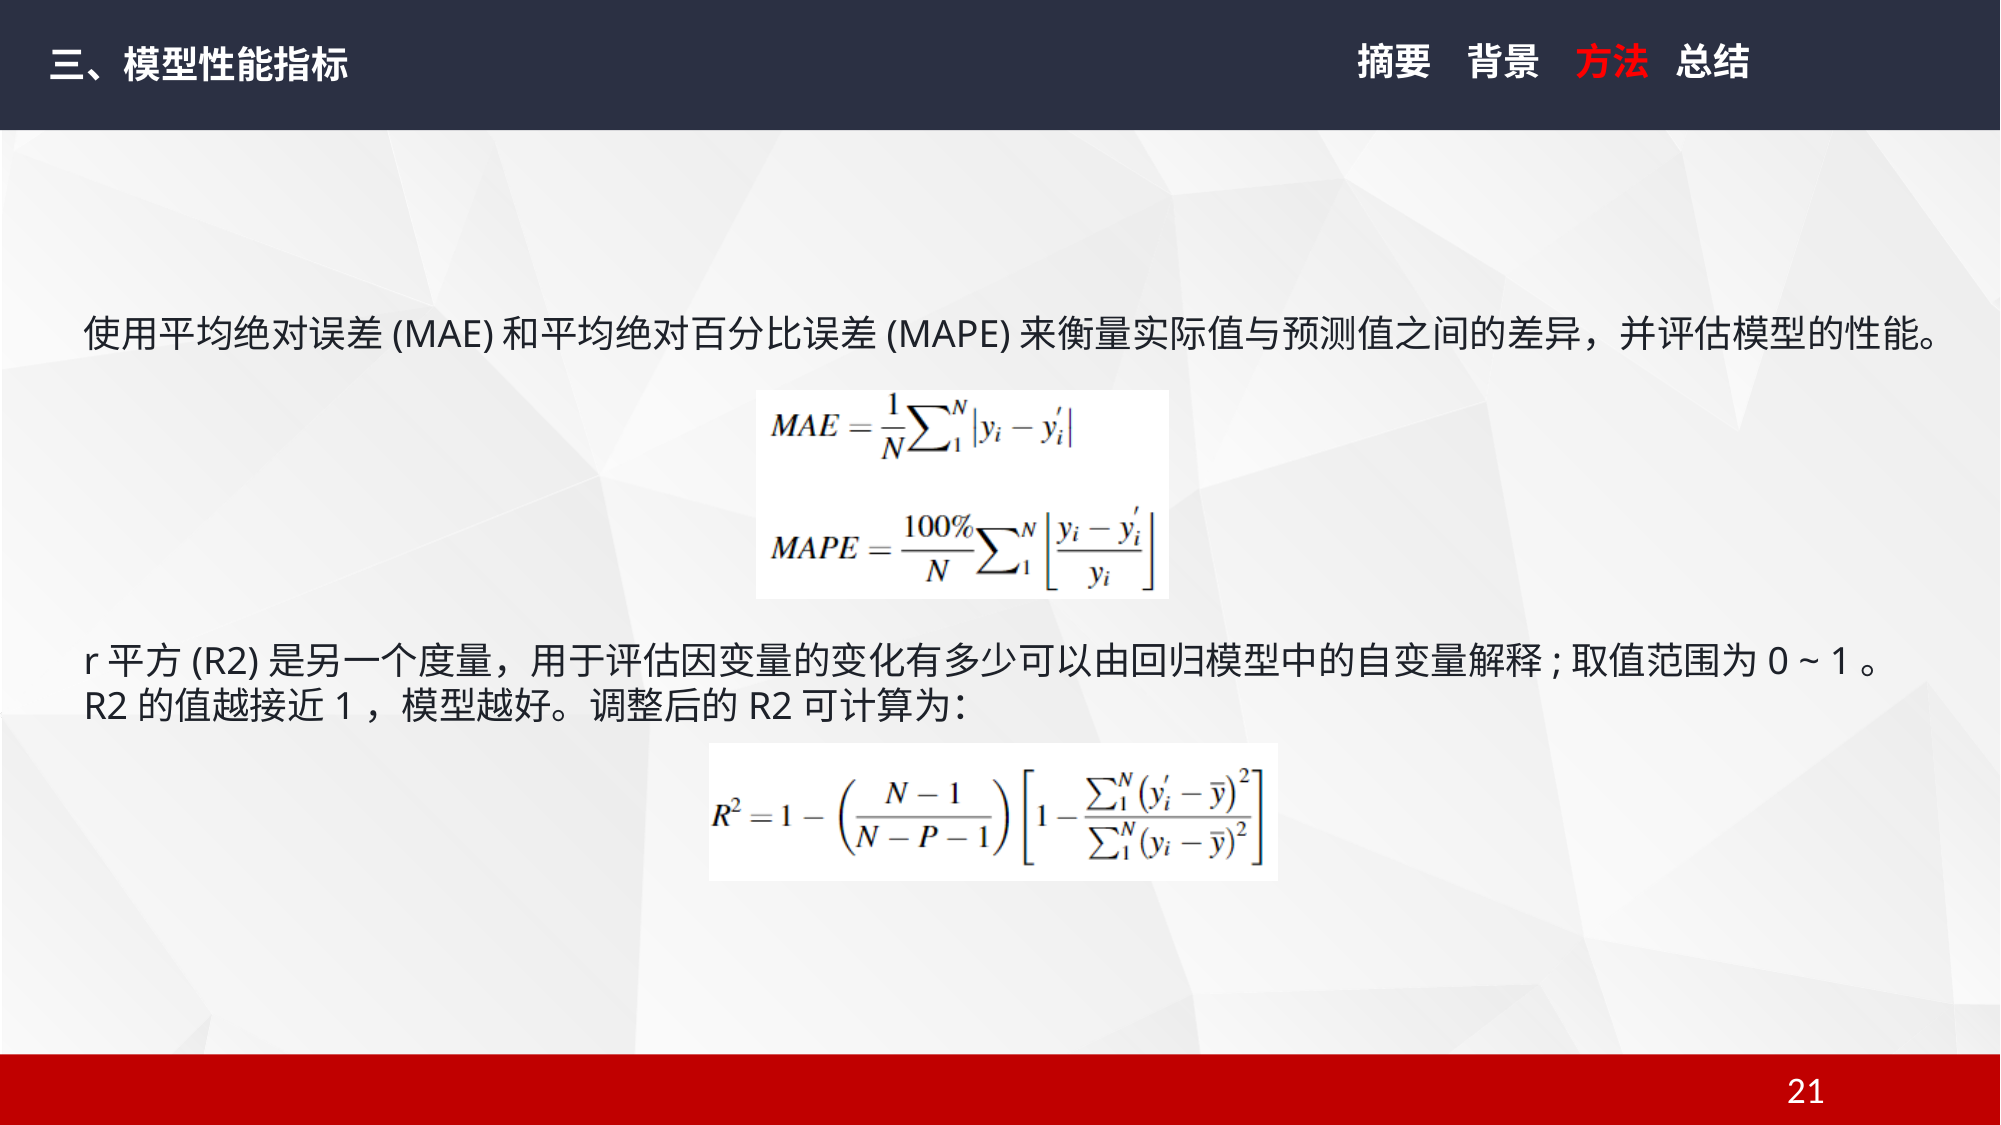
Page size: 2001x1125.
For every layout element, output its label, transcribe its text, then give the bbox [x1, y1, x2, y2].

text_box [68, 302, 1965, 882]
slide_number 21 [1389, 1058, 1840, 1119]
text_box 摘要 背景 方法 总结 [1342, 30, 1886, 91]
picture [0, 0, 2001, 1125]
text_box 三、模型性能指标 [34, 33, 364, 94]
